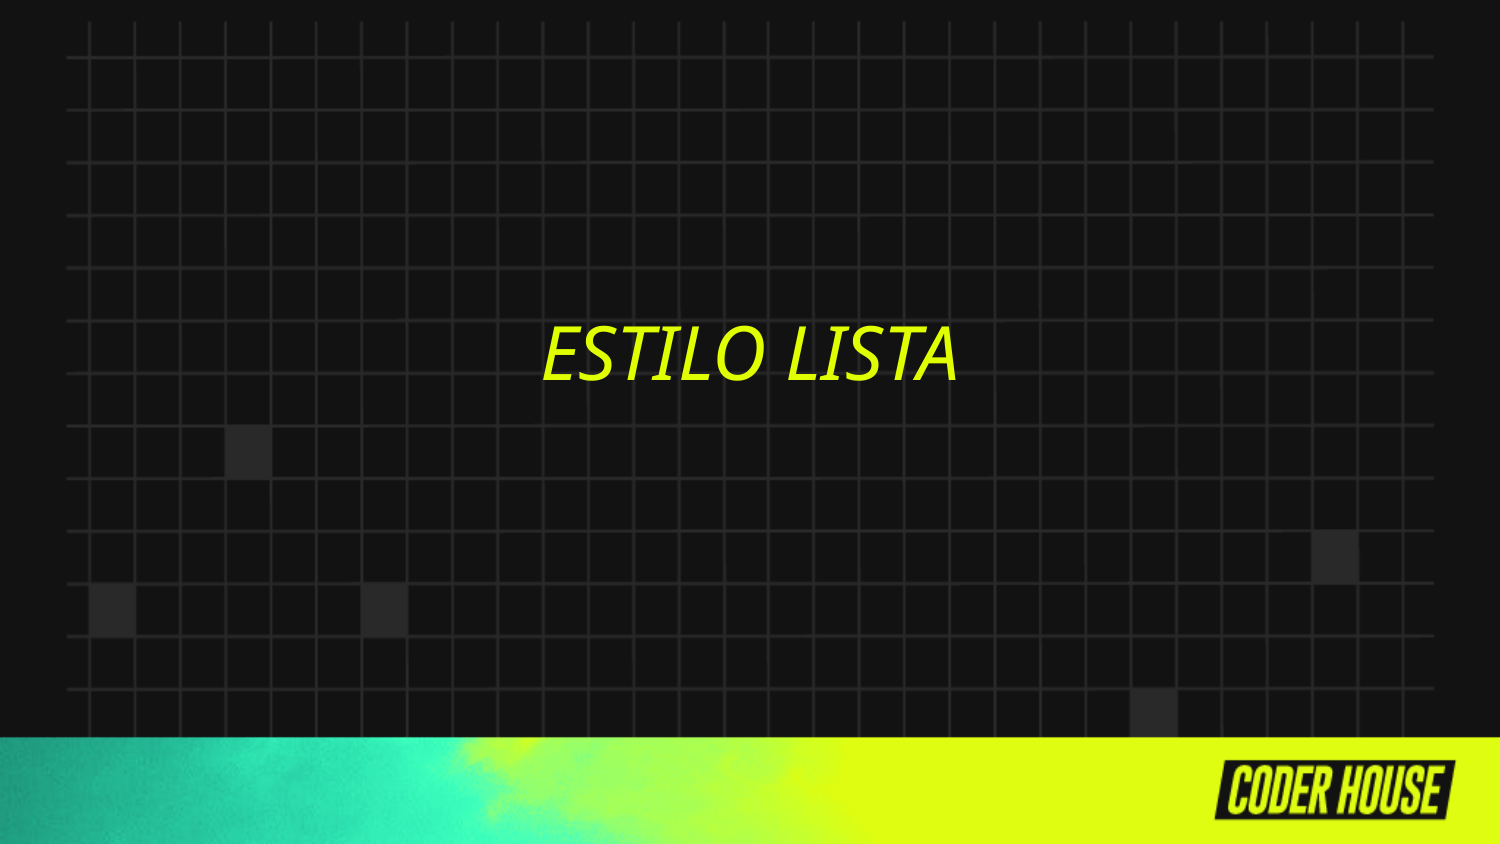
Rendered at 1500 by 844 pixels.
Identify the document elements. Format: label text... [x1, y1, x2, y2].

text_box ESTILO LISTA [358, 269, 1142, 432]
picture [0, 0, 1500, 844]
